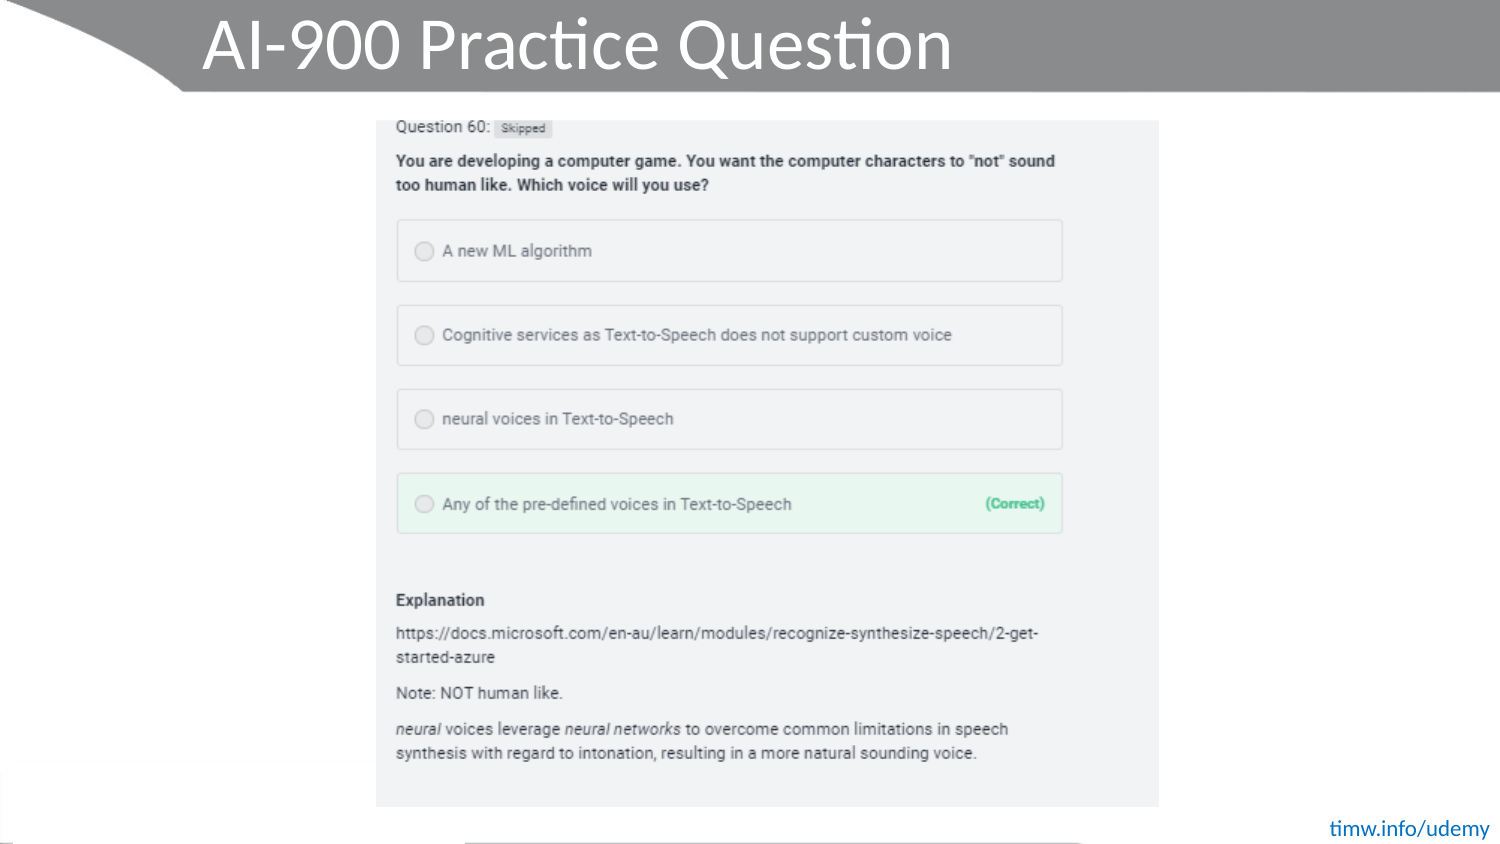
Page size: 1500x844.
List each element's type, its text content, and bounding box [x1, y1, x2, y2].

title AI-900 Practice Question [187, 0, 1426, 79]
picture [0, 0, 1500, 844]
text_box timw.info/udemy [1314, 806, 1500, 844]
